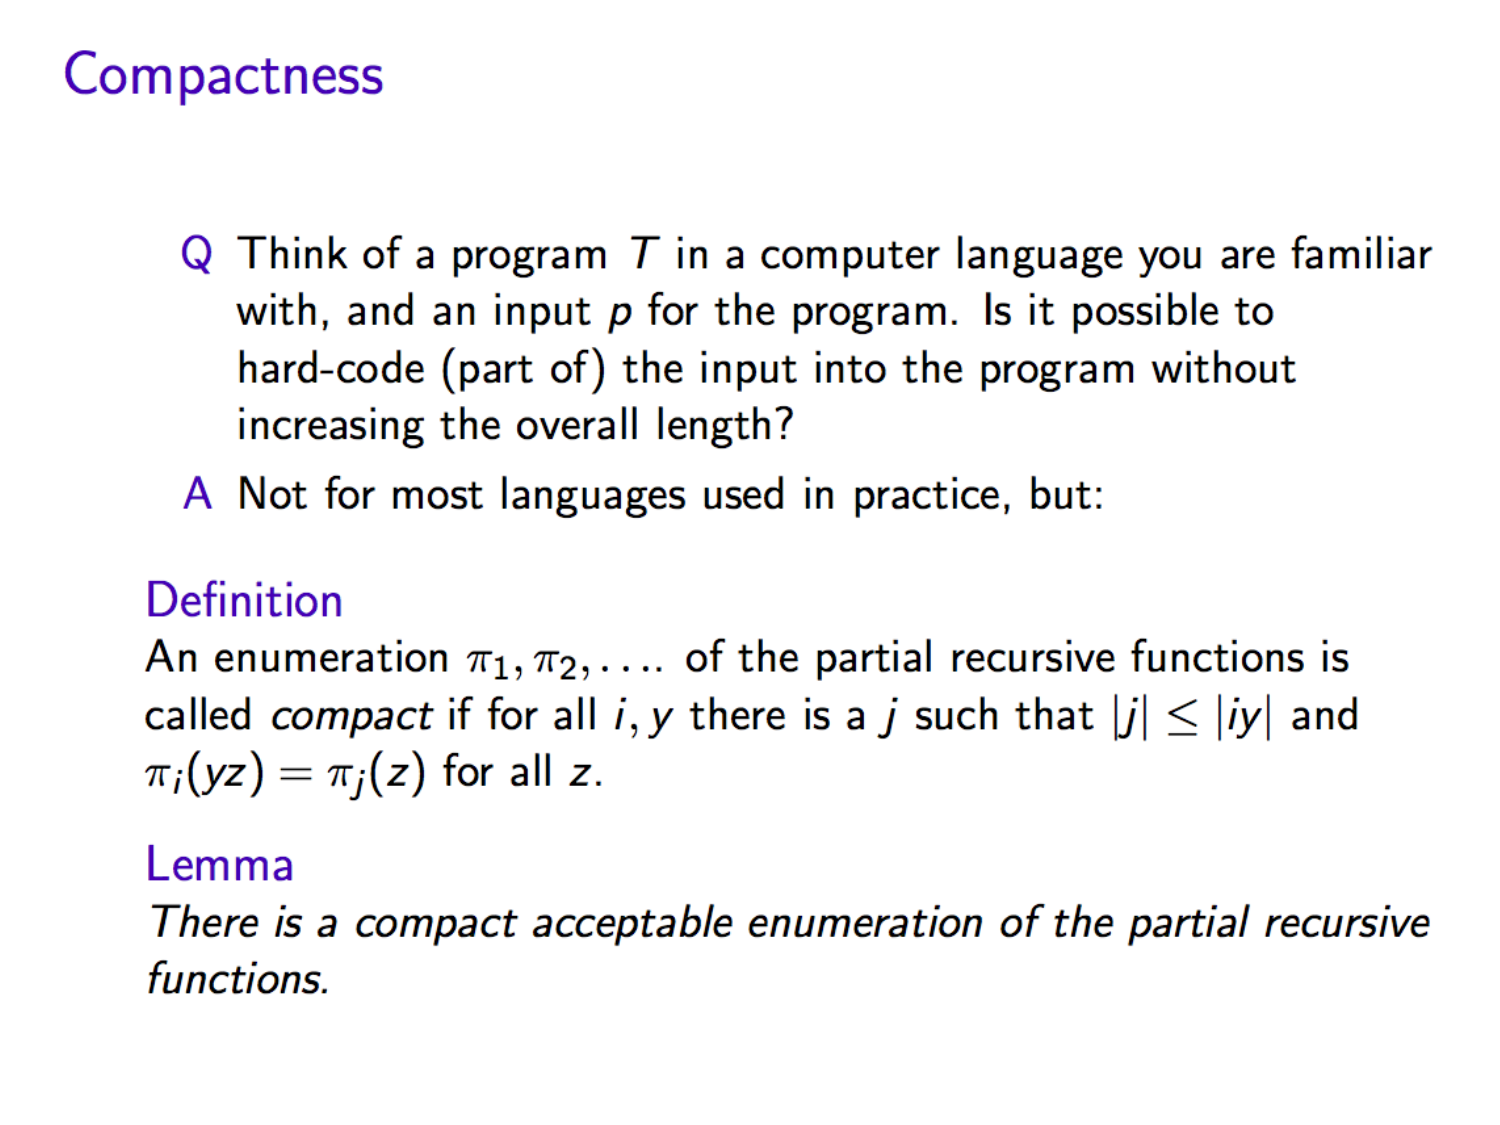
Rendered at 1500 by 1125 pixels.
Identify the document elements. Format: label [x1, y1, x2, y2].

picture [44, 19, 1482, 1026]
